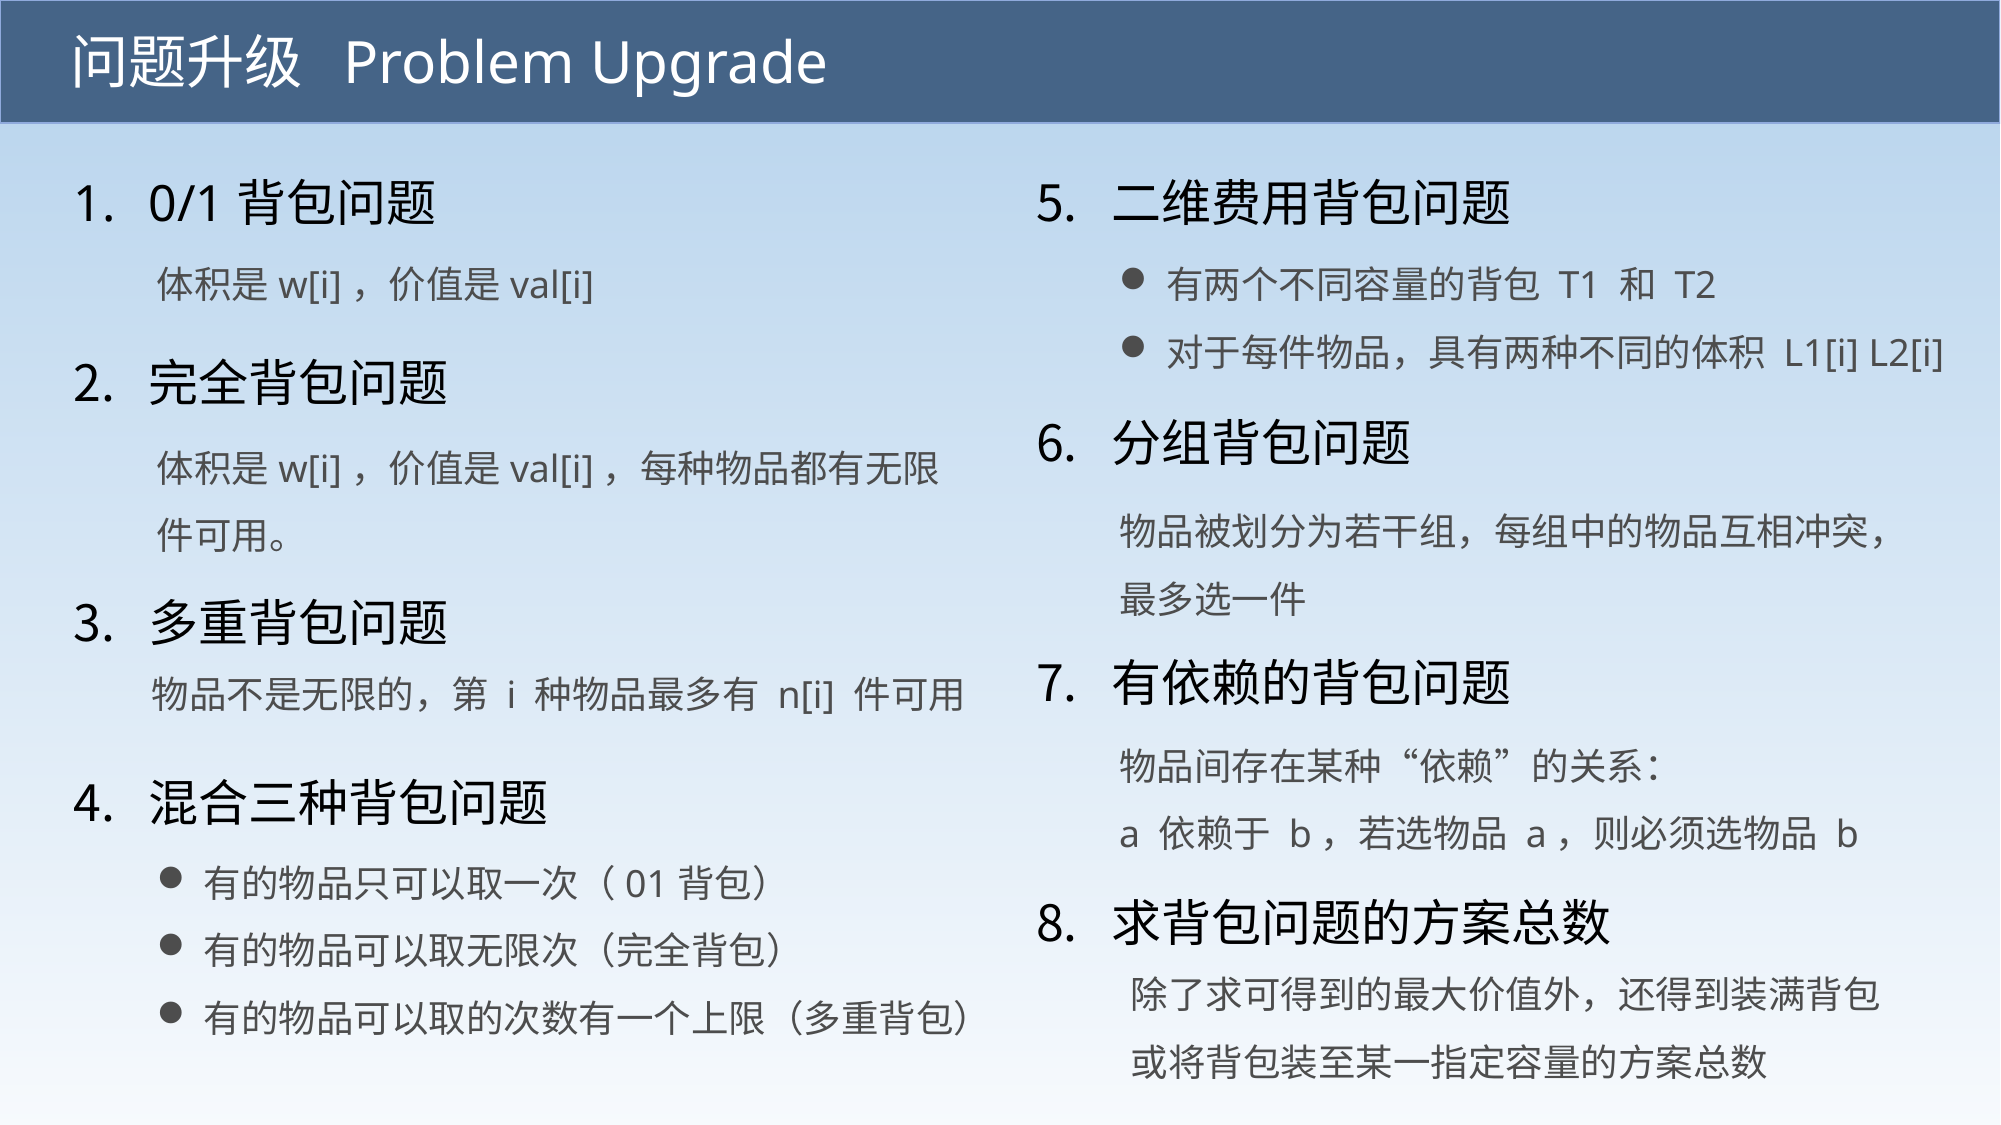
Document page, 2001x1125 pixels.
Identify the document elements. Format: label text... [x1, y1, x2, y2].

text_box 二维费用背包问题 分组背包问题 有依赖的背包问题 求背包问题的方案总数 [1021, 163, 2000, 959]
text_box 有的物品只可以取一次（01背包） 有的物品可以取无限次（完全背包） 有的物品可以取的次数有一个上限（多重背包） [142, 829, 1143, 1048]
text_box 体积是w[i]，价值是val[i] [142, 231, 744, 314]
text_box 除了求可得到的最大价值外，还得到装满背包或将背包装至某一指定容量的方案总数 [1115, 941, 1924, 1092]
text_box 物品不是无限的，第 i 种物品最多有 n[i] 件可用 [136, 663, 982, 724]
text_box 体积是w[i]，价值是val[i]，每种物品都有无限件可用。 [142, 415, 976, 565]
text_box 0/1背包问题 完全背包问题 多重背包问题 混合三种背包问题 [58, 163, 1021, 839]
text_box 物品间存在某种“依赖”的关系： a 依赖于 b，若选物品 a，则必须选物品 b [1104, 712, 1913, 863]
text_box 物品被划分为若干组，每组中的物品互相冲突，最多选一件 [1104, 478, 1913, 629]
text_box 有两个不同容量的背包 T1 和 T2 对于每件物品，具有两种不同的体积 L1[i] L2[i] [1104, 231, 1971, 382]
text_box 问题升级 Problem Upgrade [55, 18, 844, 103]
